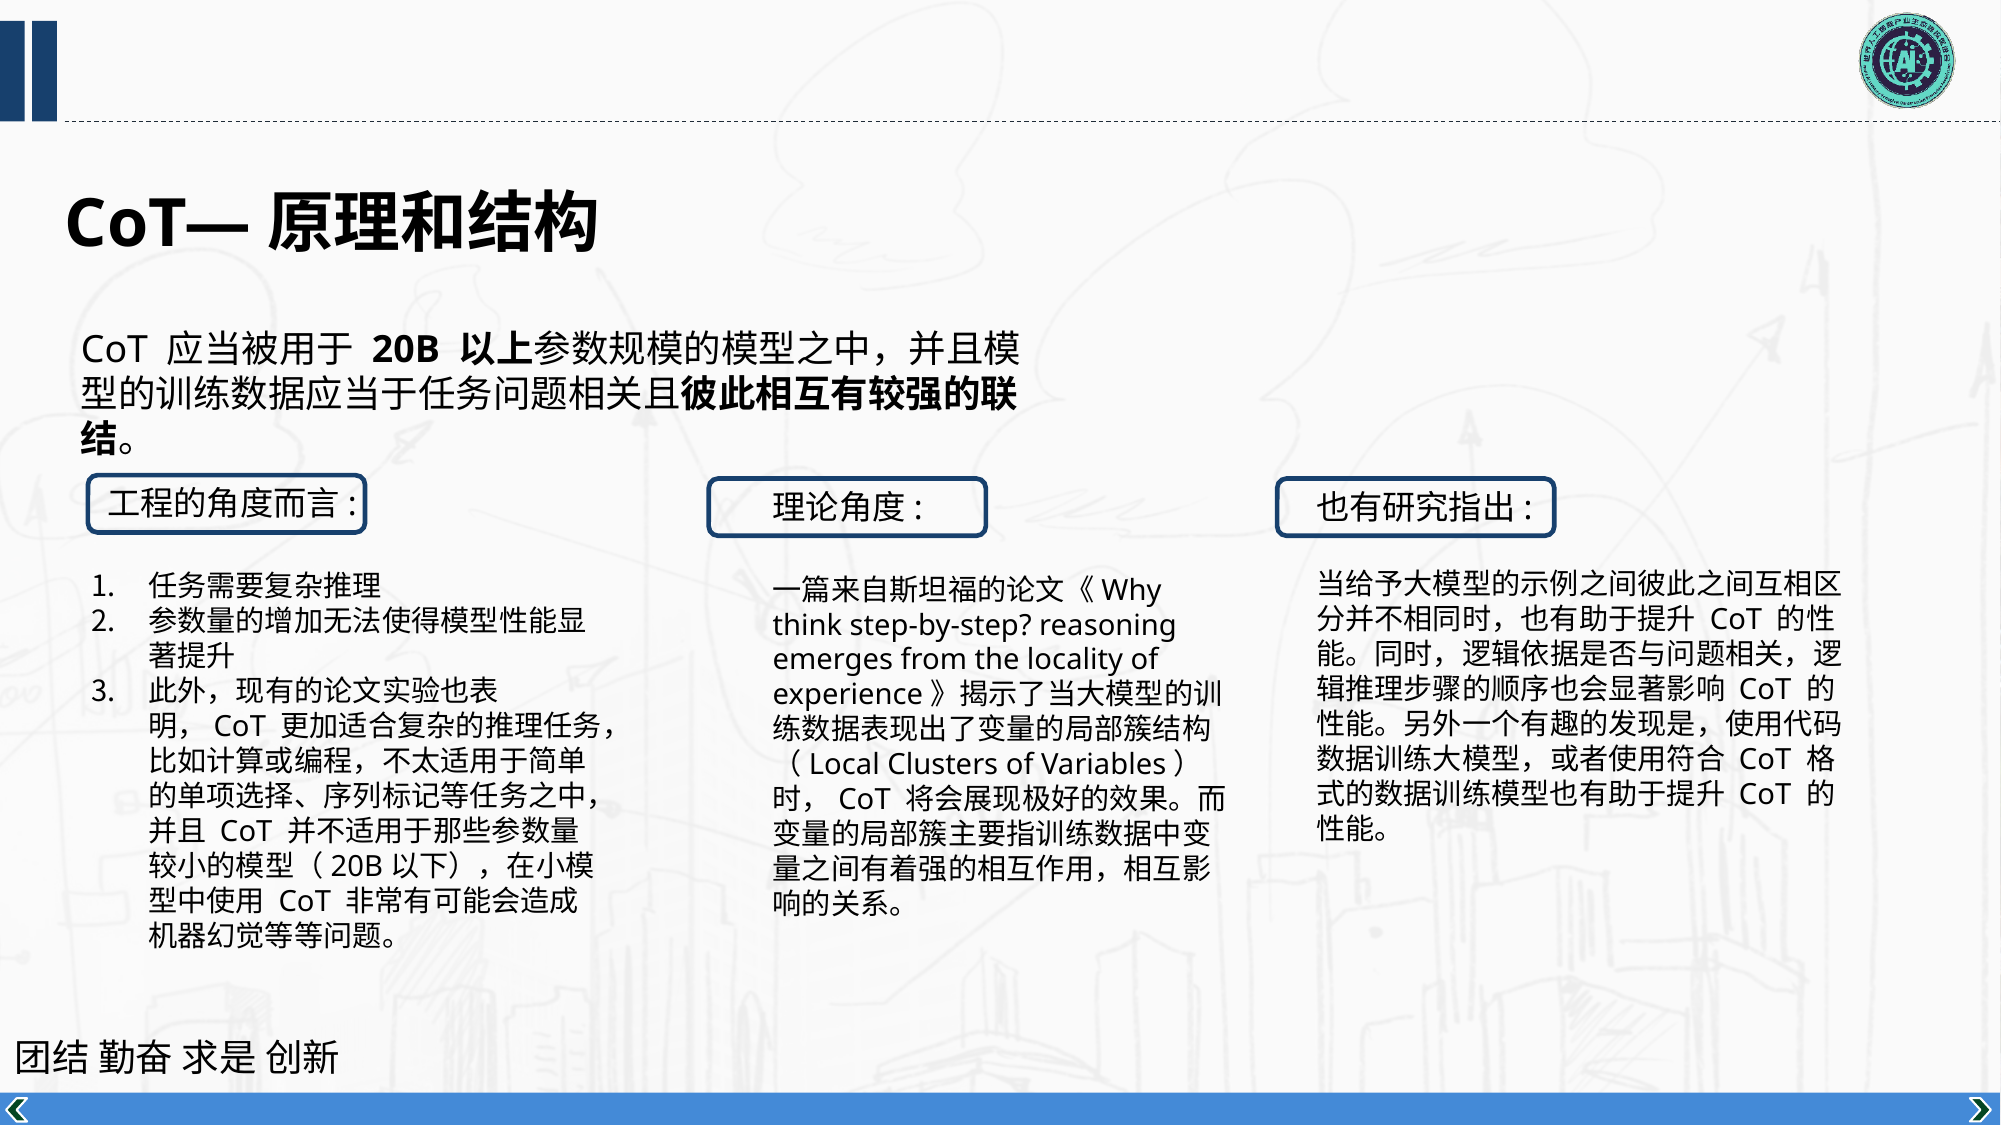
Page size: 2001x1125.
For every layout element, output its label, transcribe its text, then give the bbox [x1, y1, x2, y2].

text_box [707, 477, 987, 537]
picture [1857, 11, 1956, 110]
text_box 理论角度: 一篇来自斯坦福的论文《Why think step-by-step? reasoning emerges from the locality of experience》揭示了当大模型的训练数据表现出了变量的局部簇结构（Local Clusters of Variables）时，CoT 将会展现极好的效果。而变量的局部簇主要指训练数据中变量之间有着强的相互作用，相互影响的关系。 [758, 478, 1242, 928]
text_box 也有研究指出: 当给予大模型的示例之间彼此之间互相区分并不相同时，也有助于提升 CoT 的性能。同时，逻辑依据是否与问题相关，逻辑推理步骤的顺序也会显著影响 CoT 的性能。另外一个有趣的发现是，使用代码数据训练大模型，或者使用符合 CoT 格式的数据训练模型也有助于提升 CoT 的性能。 [1301, 478, 1877, 853]
text_box 工程的角度而言: 任务需要复杂推理 参数量的增加无法使得模型性能显著提升 此外，现有的论文实验也表明，CoT 更加适合复杂的推理任务，比如计算或编程，不太适用于简单的单项选择、序列标记等任务之中，并且 CoT 并不适用于那些参数量较小的模型（20B以下），在小模型中使用 CoT 非常有可能会造成机器幻觉等等问题。 [77, 475, 621, 960]
text_box [1276, 477, 1556, 537]
text_box CoT—原理和结构 [49, 171, 1057, 267]
text_box CoT 应当被用于 20B 以上参数规模的模型之中，并且模型的训练数据应当于任务问题相关且彼此相互有较强的联结。 [66, 317, 1071, 468]
